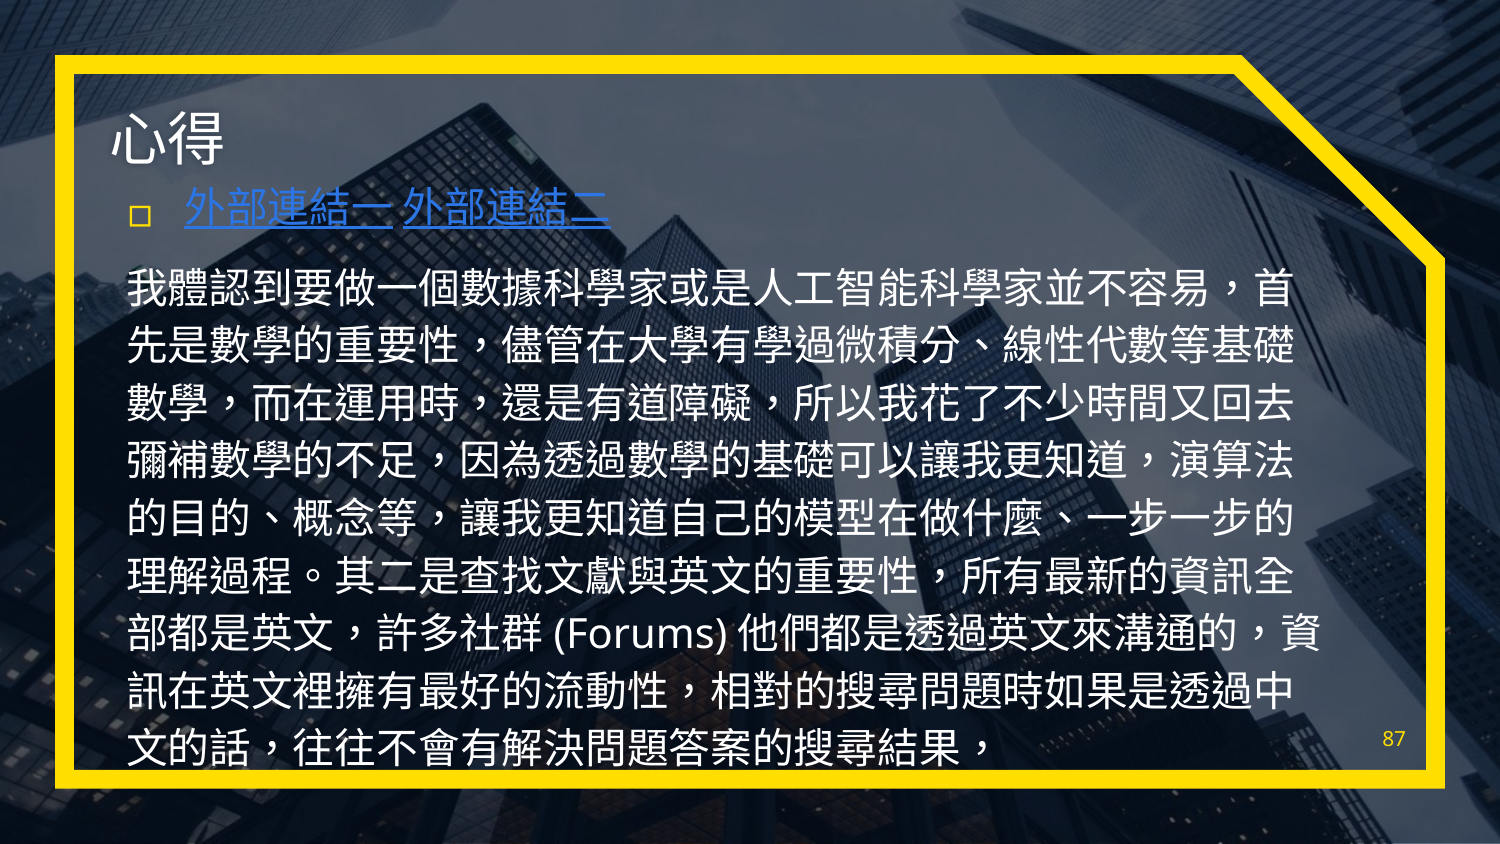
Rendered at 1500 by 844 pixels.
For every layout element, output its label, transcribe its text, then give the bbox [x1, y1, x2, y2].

title 心得 [109, 92, 1212, 172]
list 外部連結一 外部連結二 我體認到要做一個數據科學家或是人工智能科學家並不容易，首先是數學的重要性，儘管在大學有學過微積分、線性代數等基礎數學，而在運用時，還是有道障礙，所以我花了不少時間又回去彌補數學的不足，因為透過數學的基礎可以讓我更知道，演算法的目的、概念等，讓我更知道自己的模型在做什麼、一步一步的理解過程。其二是查找文獻與英文的重要性，所有最新的資訊全部都是英文，許多社群(Forums)他們都是透過英文來溝通的，資訊在英文裡擁有最好的流動性，相對的搜尋問題時如果是透過中文的話，往往不會有解決問題答案的搜尋結果， [109, 172, 1329, 782]
picture [0, 0, 1500, 844]
slide_number 87 [1366, 711, 1406, 755]
